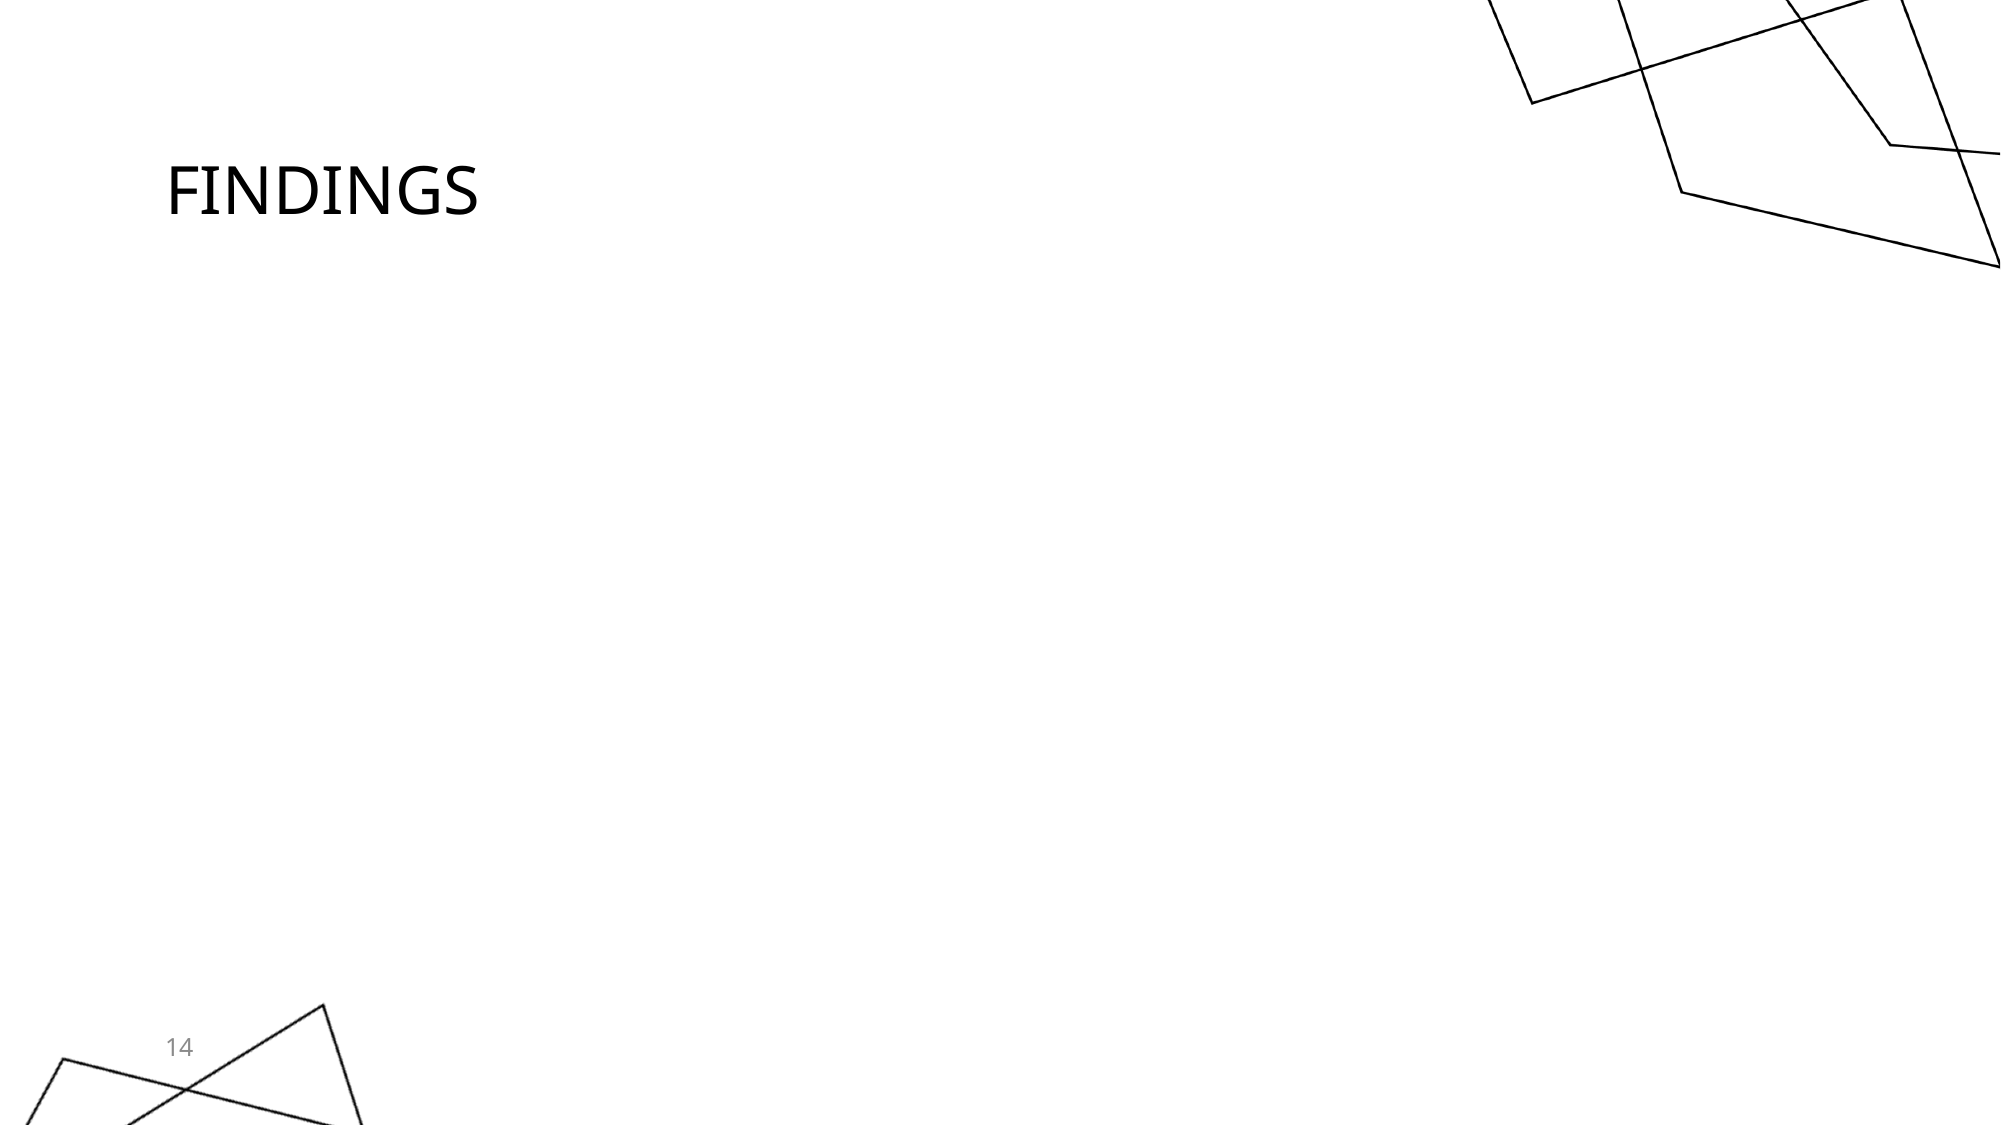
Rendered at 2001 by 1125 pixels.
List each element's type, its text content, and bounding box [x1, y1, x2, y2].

title Findings [150, 59, 1863, 326]
picture [1412, 0, 2001, 277]
slide_number 14 [150, 1024, 254, 1074]
picture [0, 976, 408, 1125]
